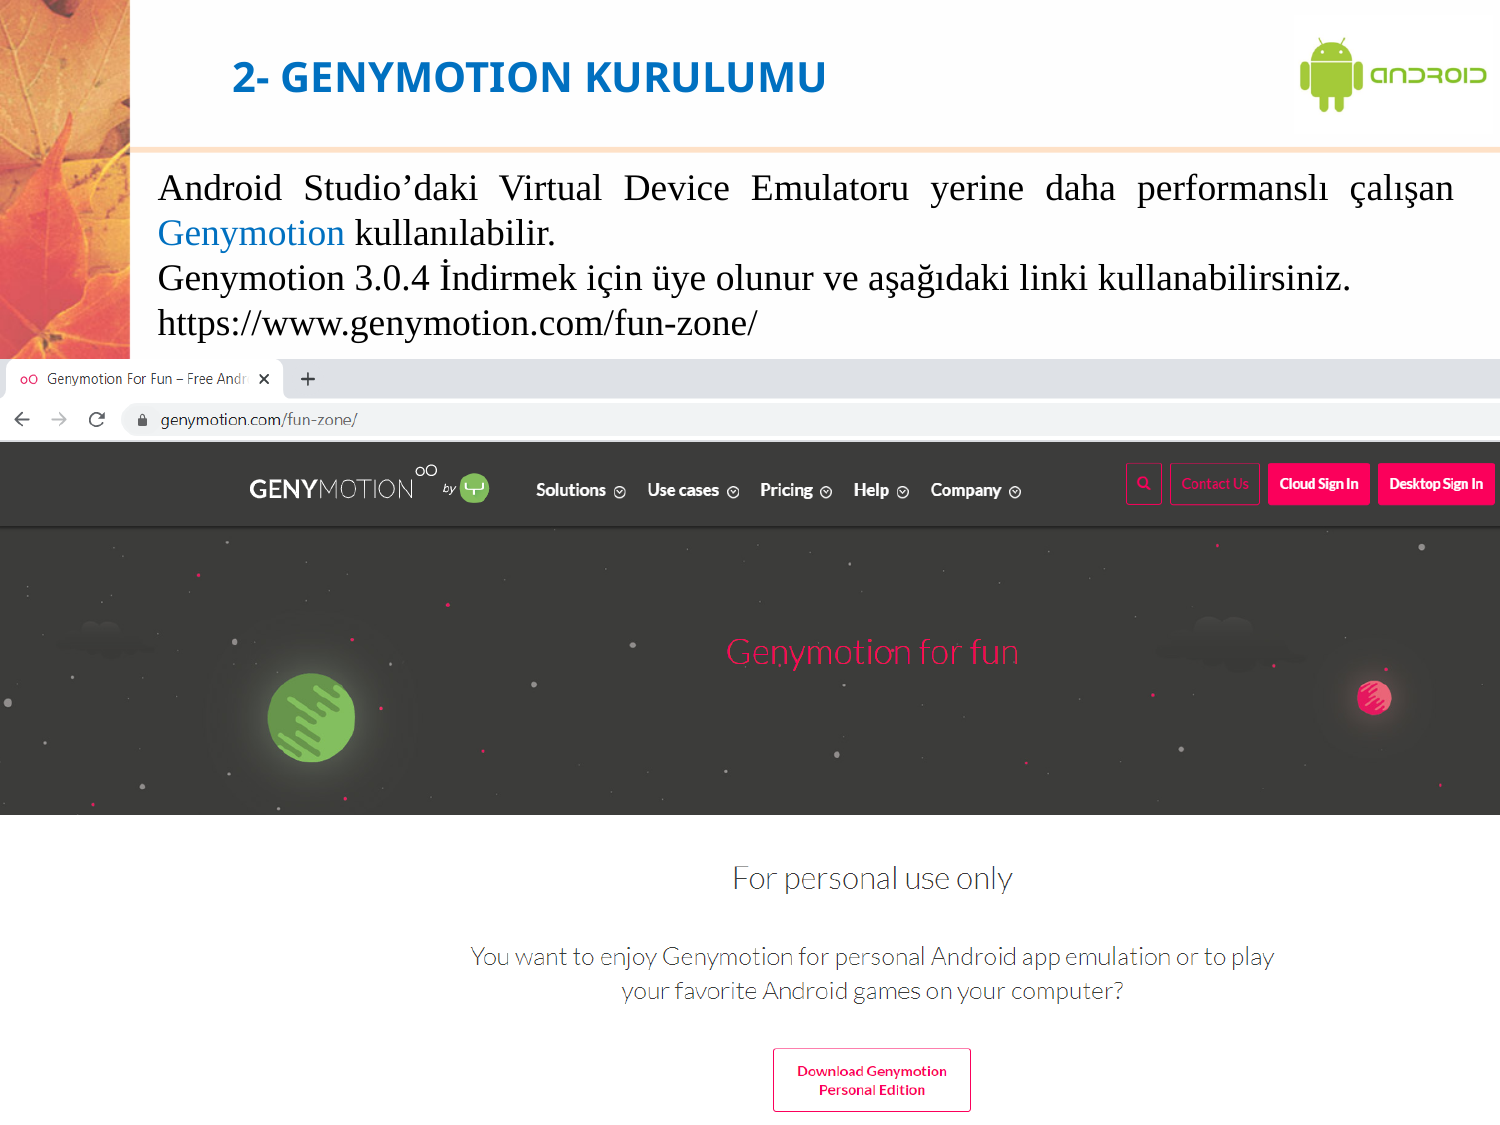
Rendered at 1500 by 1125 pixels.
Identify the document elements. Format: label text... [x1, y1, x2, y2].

text_box 2- GENYMOTION KURULUMU [142, 43, 1247, 109]
picture [0, 0, 1500, 1125]
text_box Android Studio’daki Virtual Device Emulatoru yerine daha performanslı çalışan Genymotion kullanılabilir. Genymotion 3.0.4 İndirmek için üye olunur ve aşağıdaki linki kullanabilirsiniz. https://www.genymotion.com/fun-zone/ [142, 159, 1471, 350]
